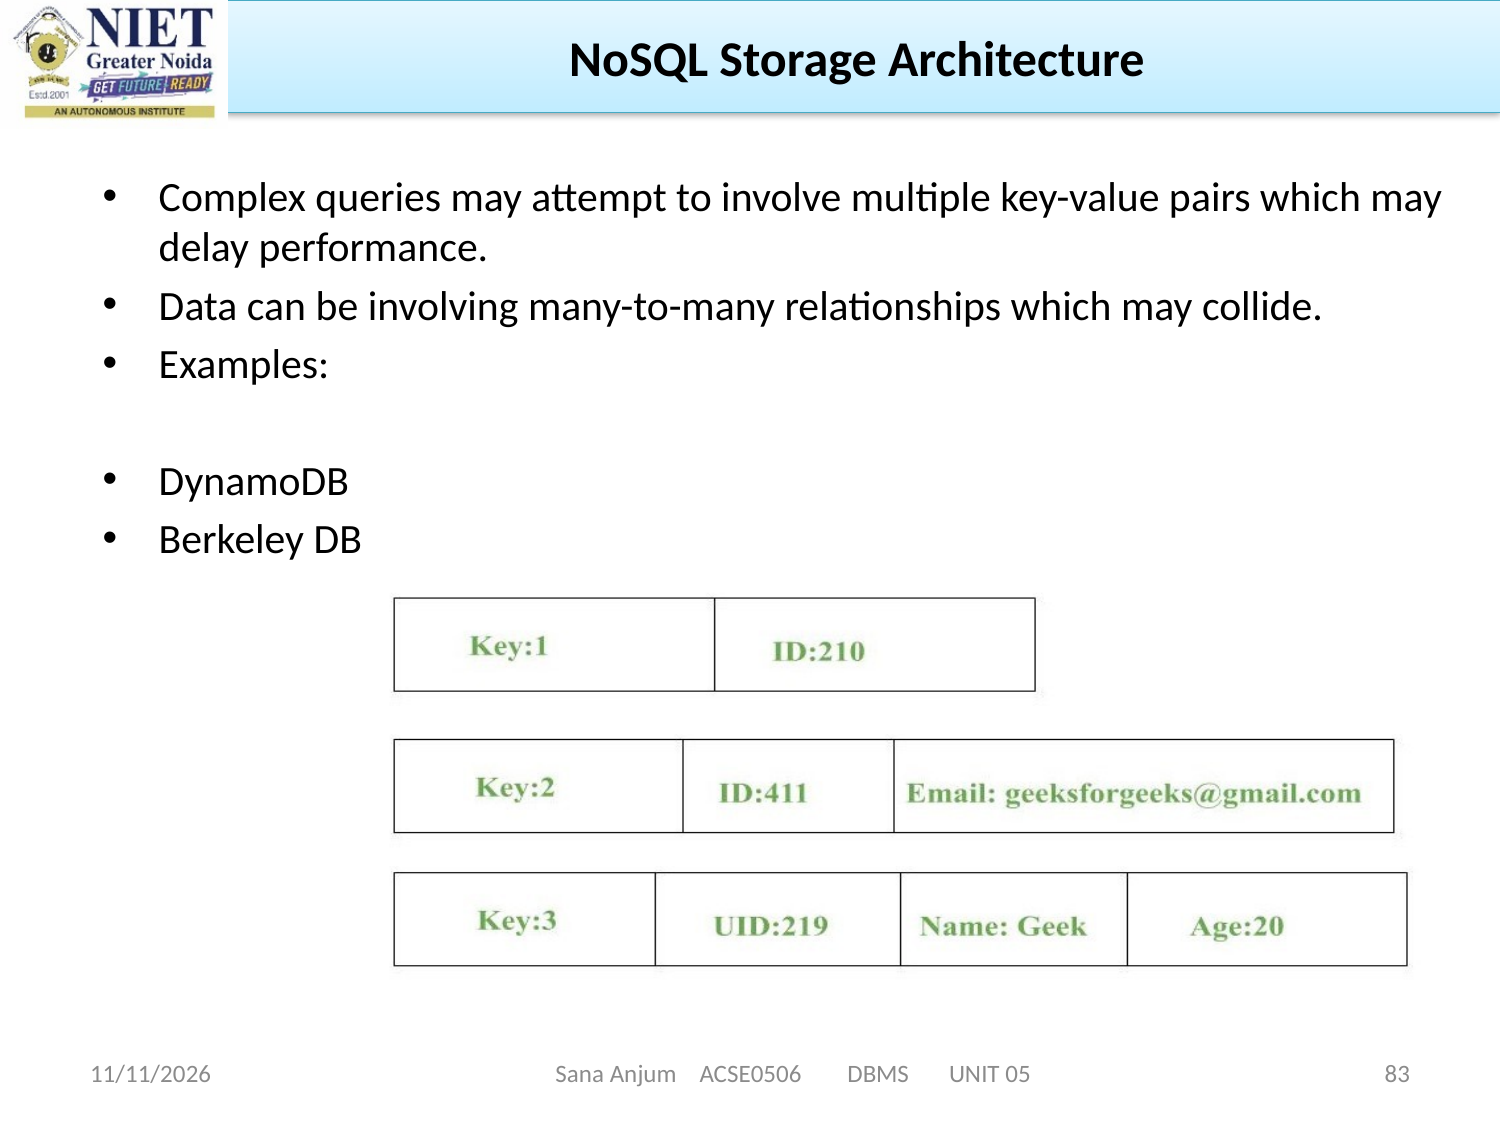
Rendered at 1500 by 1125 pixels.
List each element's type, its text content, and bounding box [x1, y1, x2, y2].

picture [337, 574, 1451, 991]
slide_number 83 [1074, 1042, 1425, 1103]
text_box NoSQL Storage Architecture [238, 0, 1500, 113]
footer Sana Anjum ACSE0506 DBMS UNIT 05 [512, 1042, 1074, 1103]
list Complex queries may attempt to involve multiple key-value pairs which may delay performance. Data can be involving many-to-many relationships which may collide. Examples: DynamoDB Berkeley DB [87, 162, 1500, 463]
picture [0, 0, 238, 135]
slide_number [75, 1042, 425, 1103]
